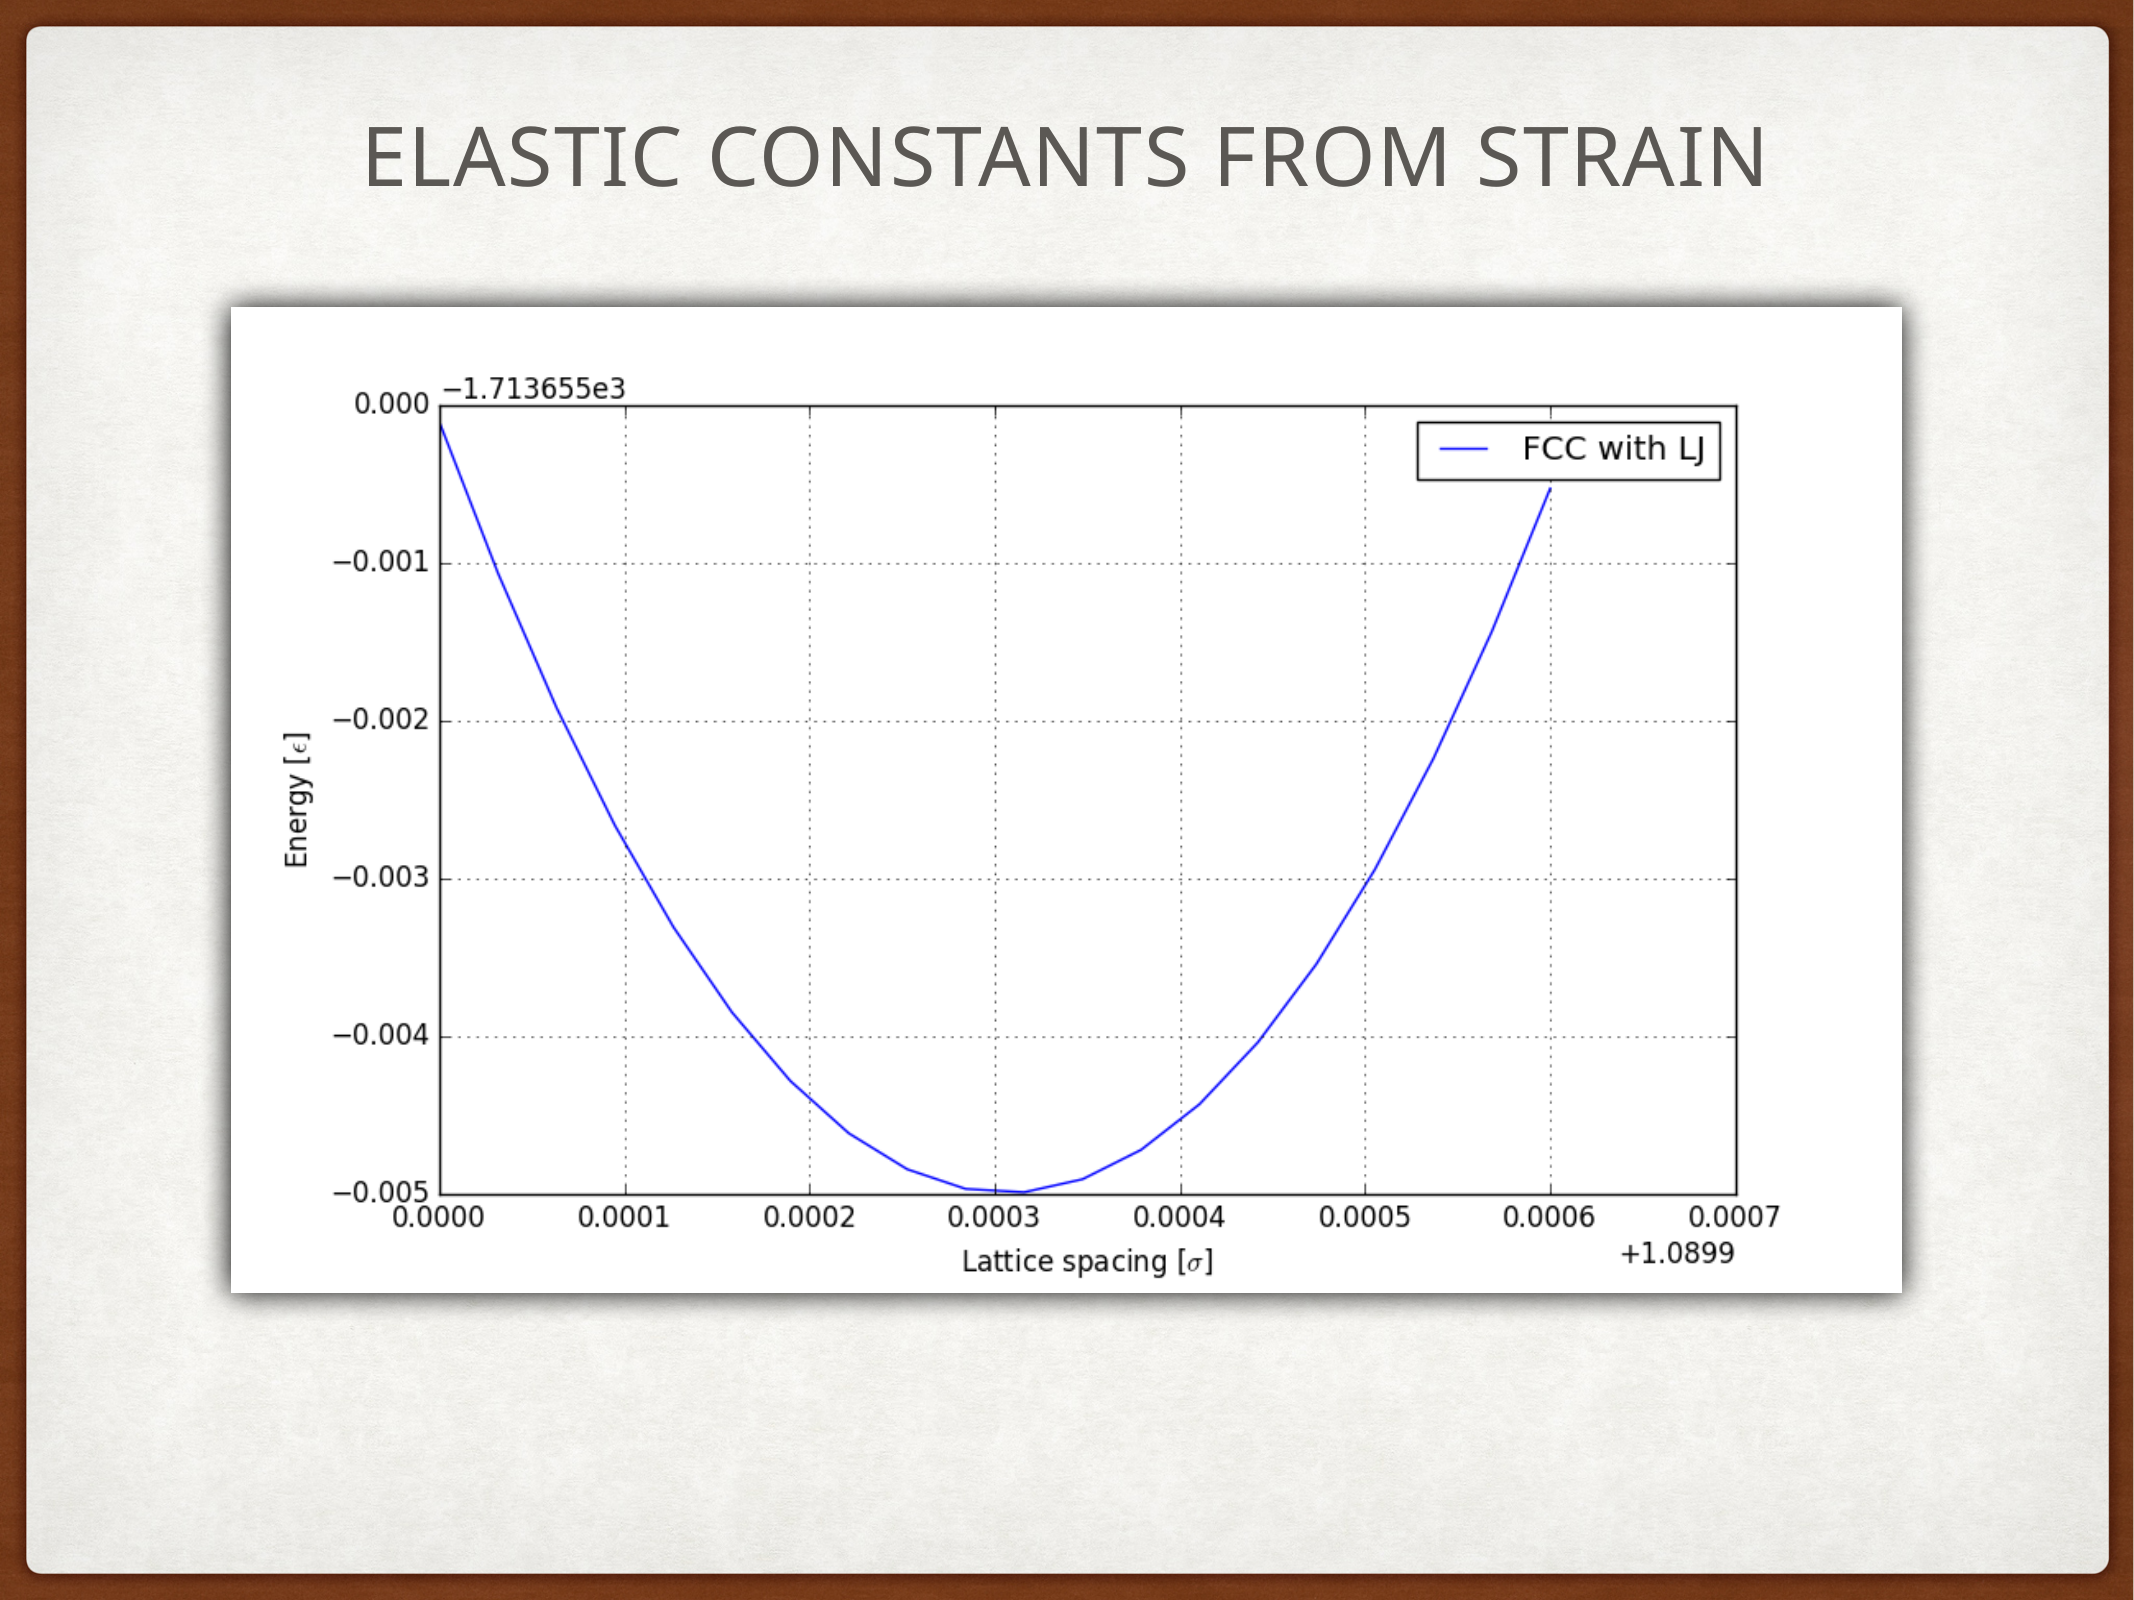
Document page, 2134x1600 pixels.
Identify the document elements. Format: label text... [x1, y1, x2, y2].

picture [0, 0, 2134, 1600]
text_box Elastic Constants From Strain [110, 95, 2023, 219]
